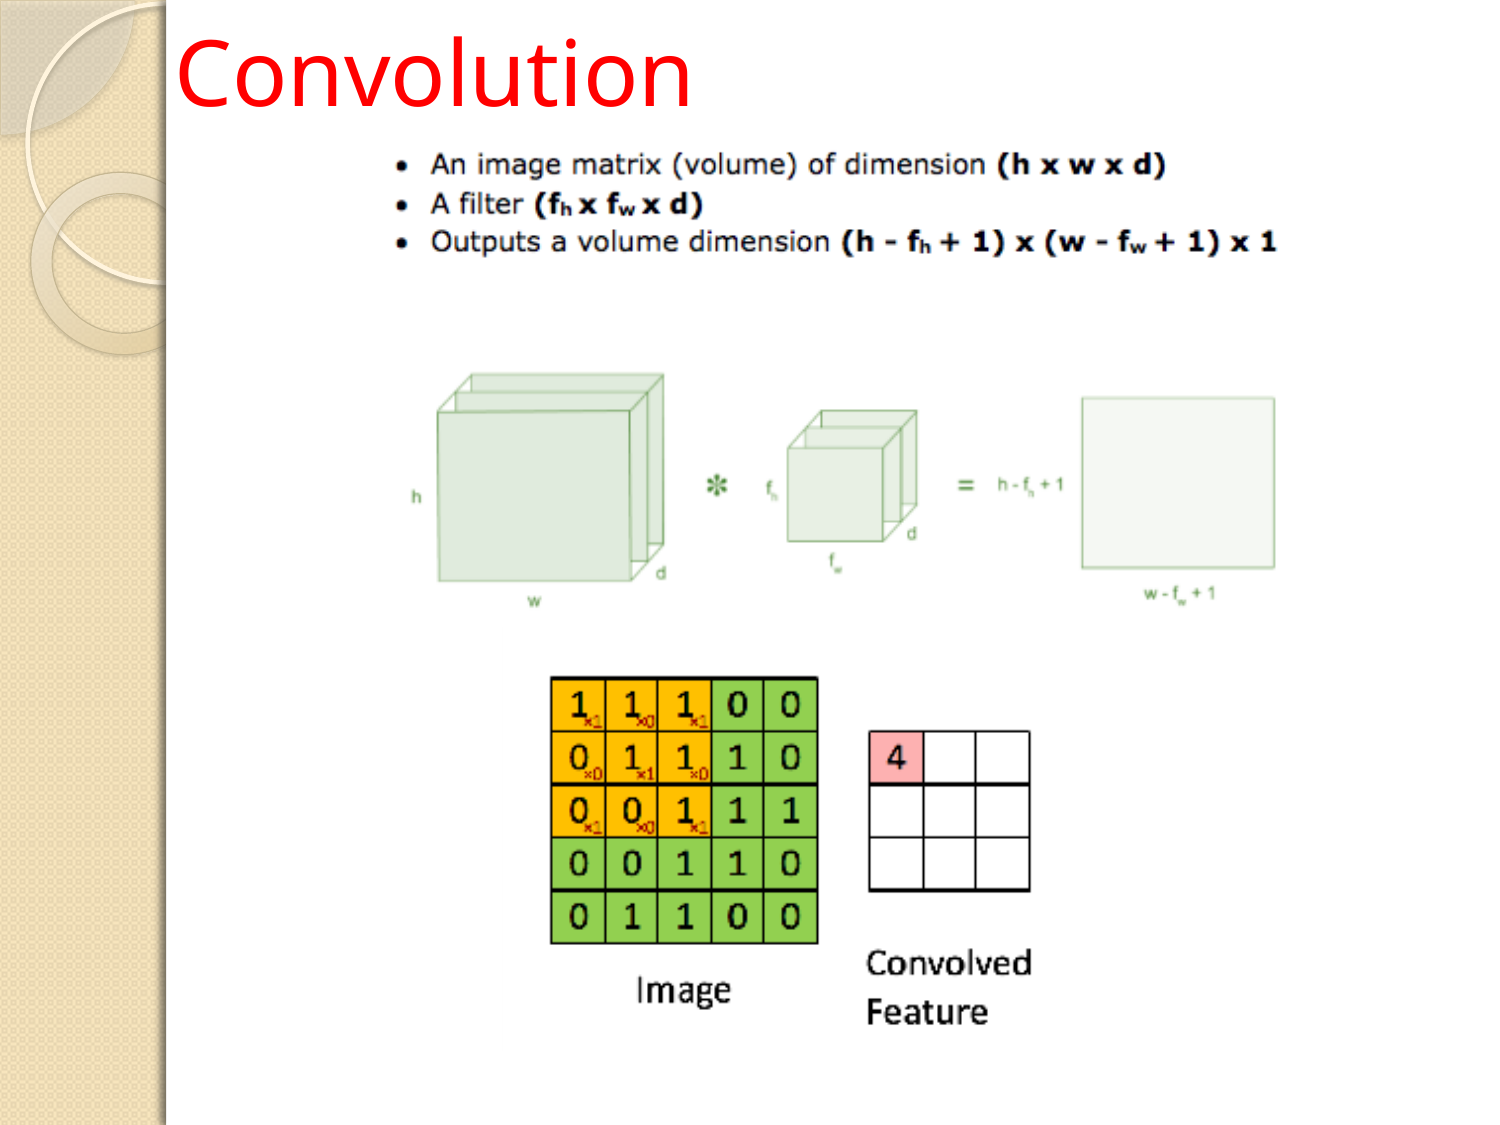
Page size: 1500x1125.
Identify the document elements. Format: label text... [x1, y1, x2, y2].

picture [277, 136, 1341, 616]
picture [501, 626, 1081, 1051]
text_box Convolution [159, 7, 1187, 132]
